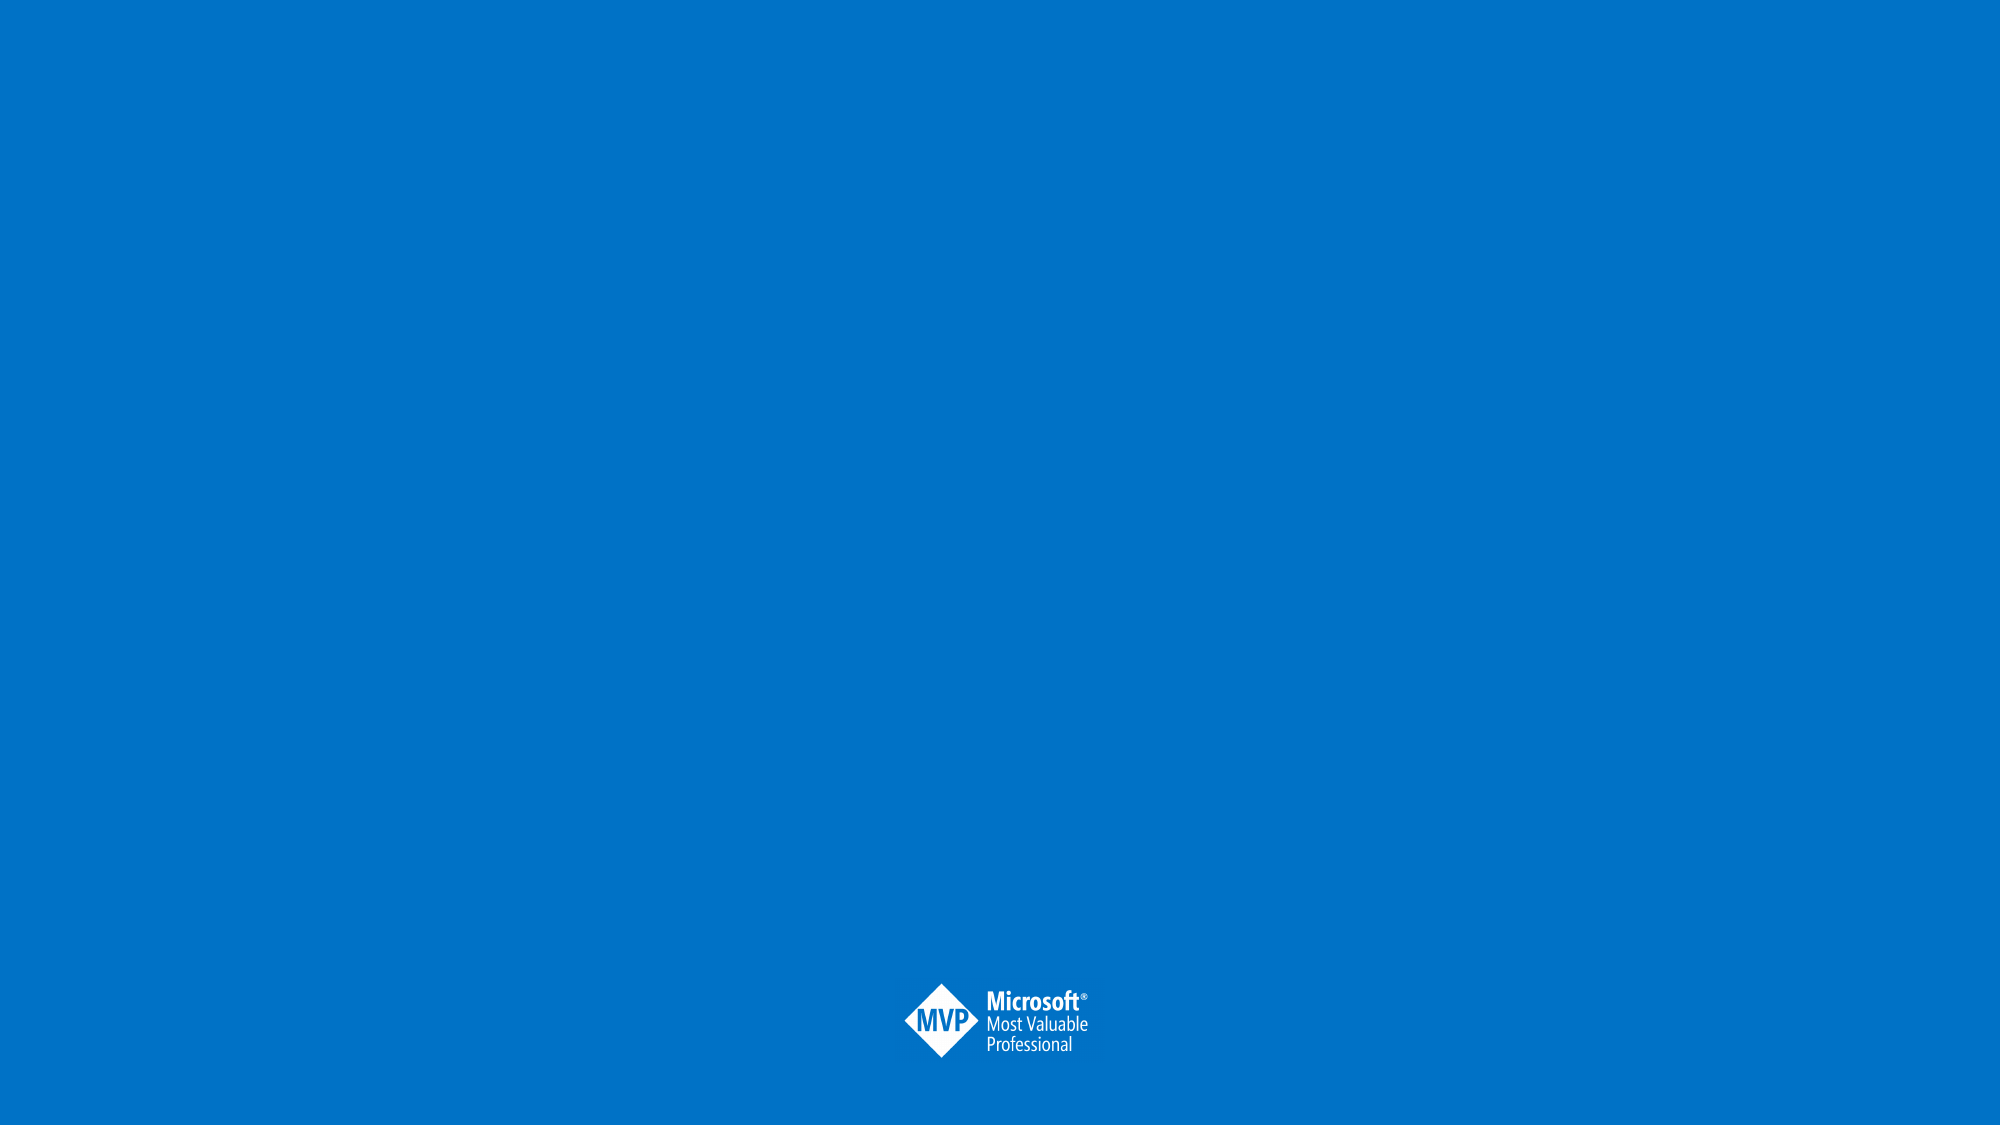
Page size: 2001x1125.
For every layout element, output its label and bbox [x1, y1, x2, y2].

picture [895, 978, 1105, 1064]
